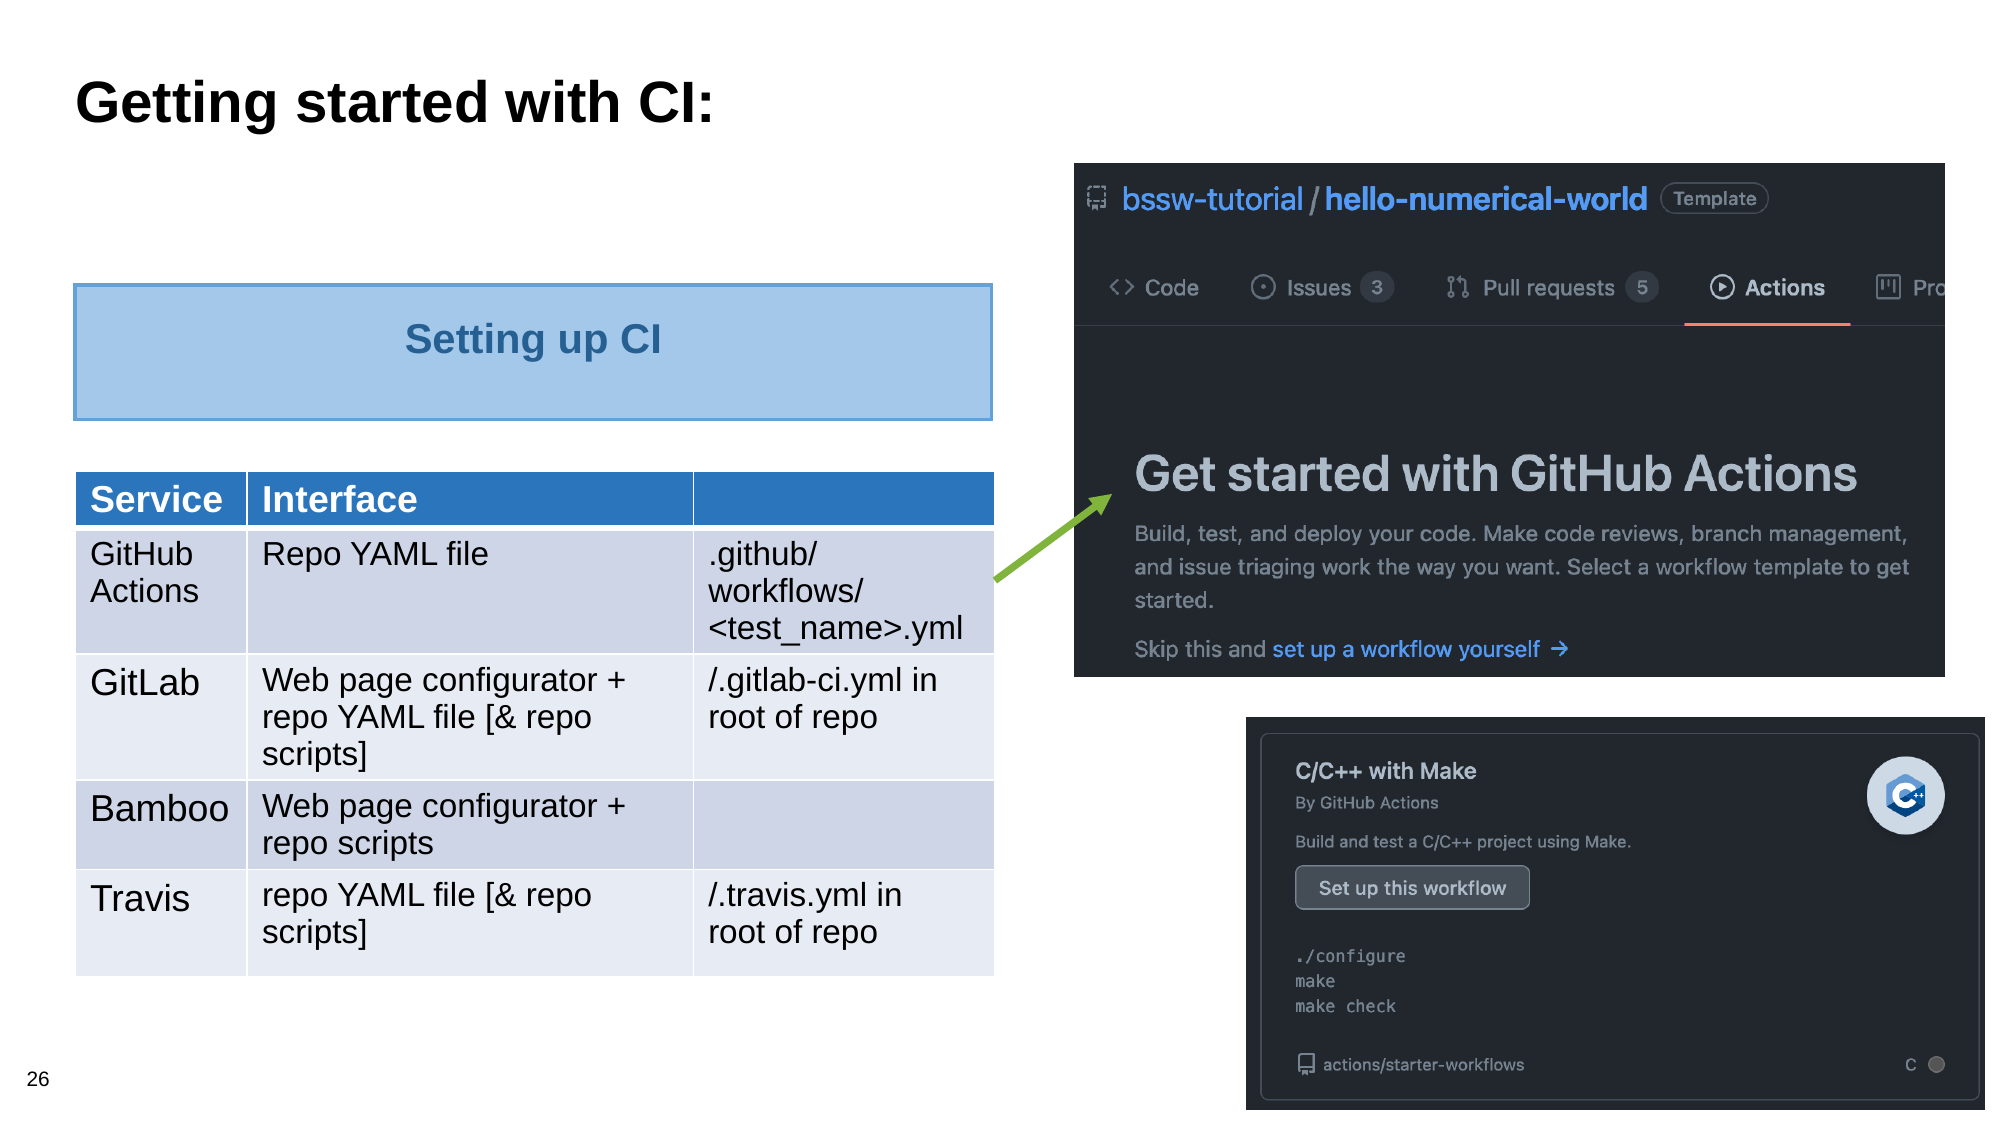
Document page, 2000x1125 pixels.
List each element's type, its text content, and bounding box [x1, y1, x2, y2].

picture [1246, 716, 1985, 1110]
table_cell repo YAML file [& repo scripts] [248, 870, 693, 976]
table_cell Web page configurator + repo YAML file [& repo scripts] [248, 655, 693, 779]
list Setting up CI [73, 283, 993, 421]
table_cell GitHub Actions [76, 531, 246, 653]
table_cell /.travis.yml in root of repo [694, 870, 994, 976]
table_header Interface [248, 472, 693, 525]
table_cell Bamboo [76, 781, 246, 869]
table_cell Repo YAML file [248, 531, 693, 653]
table_cell GitLab [76, 655, 246, 779]
table_header [694, 472, 994, 525]
table_cell .github/workflows/<test_name>.yml [694, 531, 994, 653]
table_cell [694, 781, 994, 869]
picture [1074, 162, 1946, 677]
table_cell Travis [76, 870, 246, 976]
title Getting started with CI: [59, 67, 1927, 218]
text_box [994, 493, 1113, 581]
table_header Service [76, 472, 246, 525]
table_cell /.gitlab-ci.yml in root of repo [694, 655, 994, 779]
table_cell Web page configurator + repo scripts [248, 781, 693, 869]
